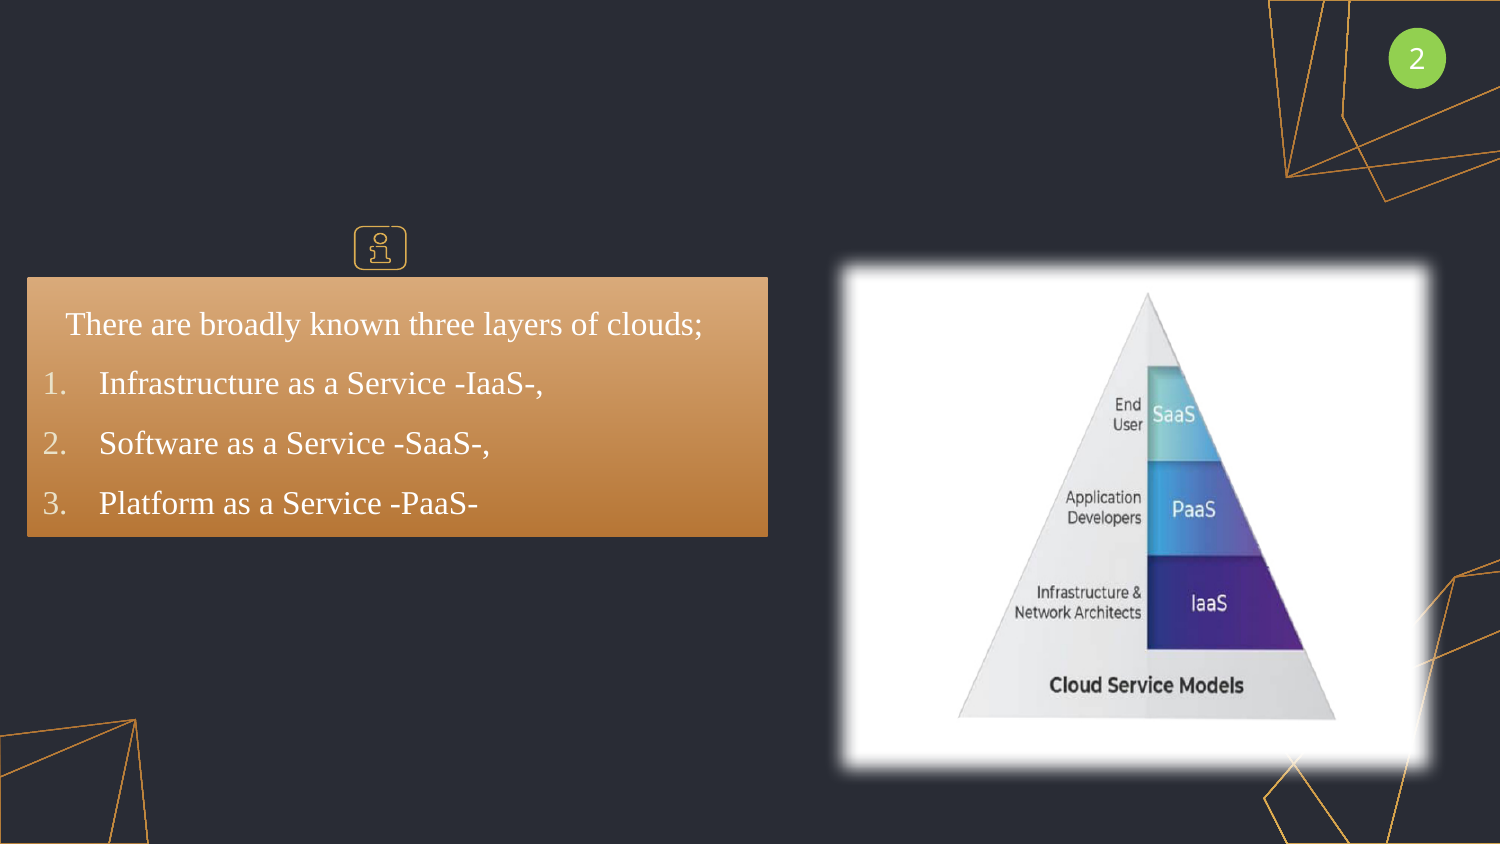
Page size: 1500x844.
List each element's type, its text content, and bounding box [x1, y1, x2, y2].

text_box 2 [1386, 25, 1449, 91]
picture [823, 247, 1447, 786]
subtitle There are broadly known three layers of clouds; Infrastructure as a Service -IaaS-, Software as a Service -SaaS-, Platform as a Service -PaaS- [27, 277, 768, 537]
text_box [353, 225, 407, 271]
